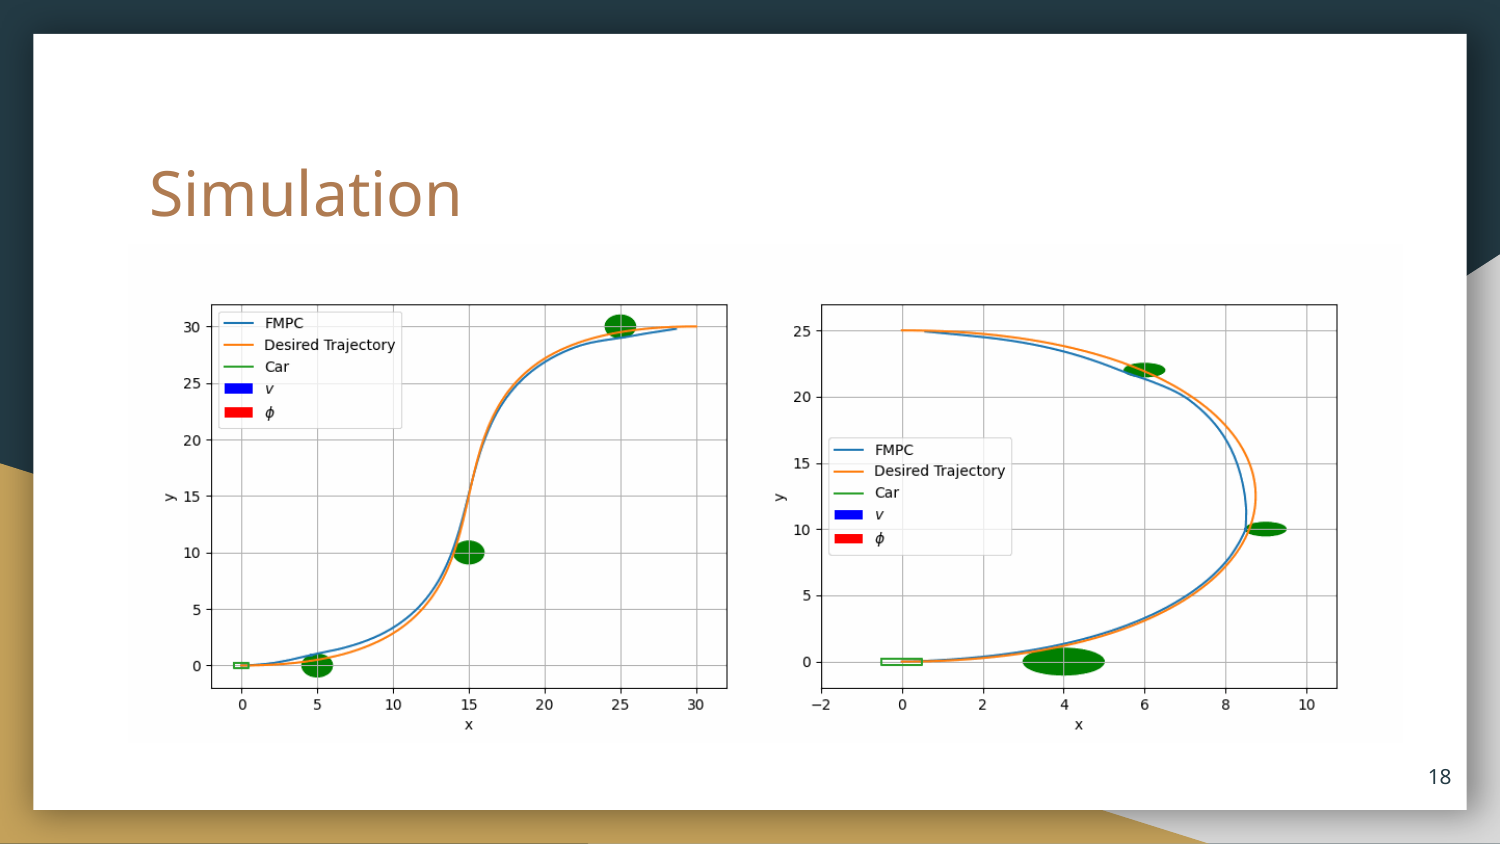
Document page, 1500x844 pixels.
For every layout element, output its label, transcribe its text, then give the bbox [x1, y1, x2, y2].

picture [128, 243, 1404, 743]
title Simulation [134, 138, 1366, 242]
slide_number ‹#› [1376, 745, 1467, 810]
